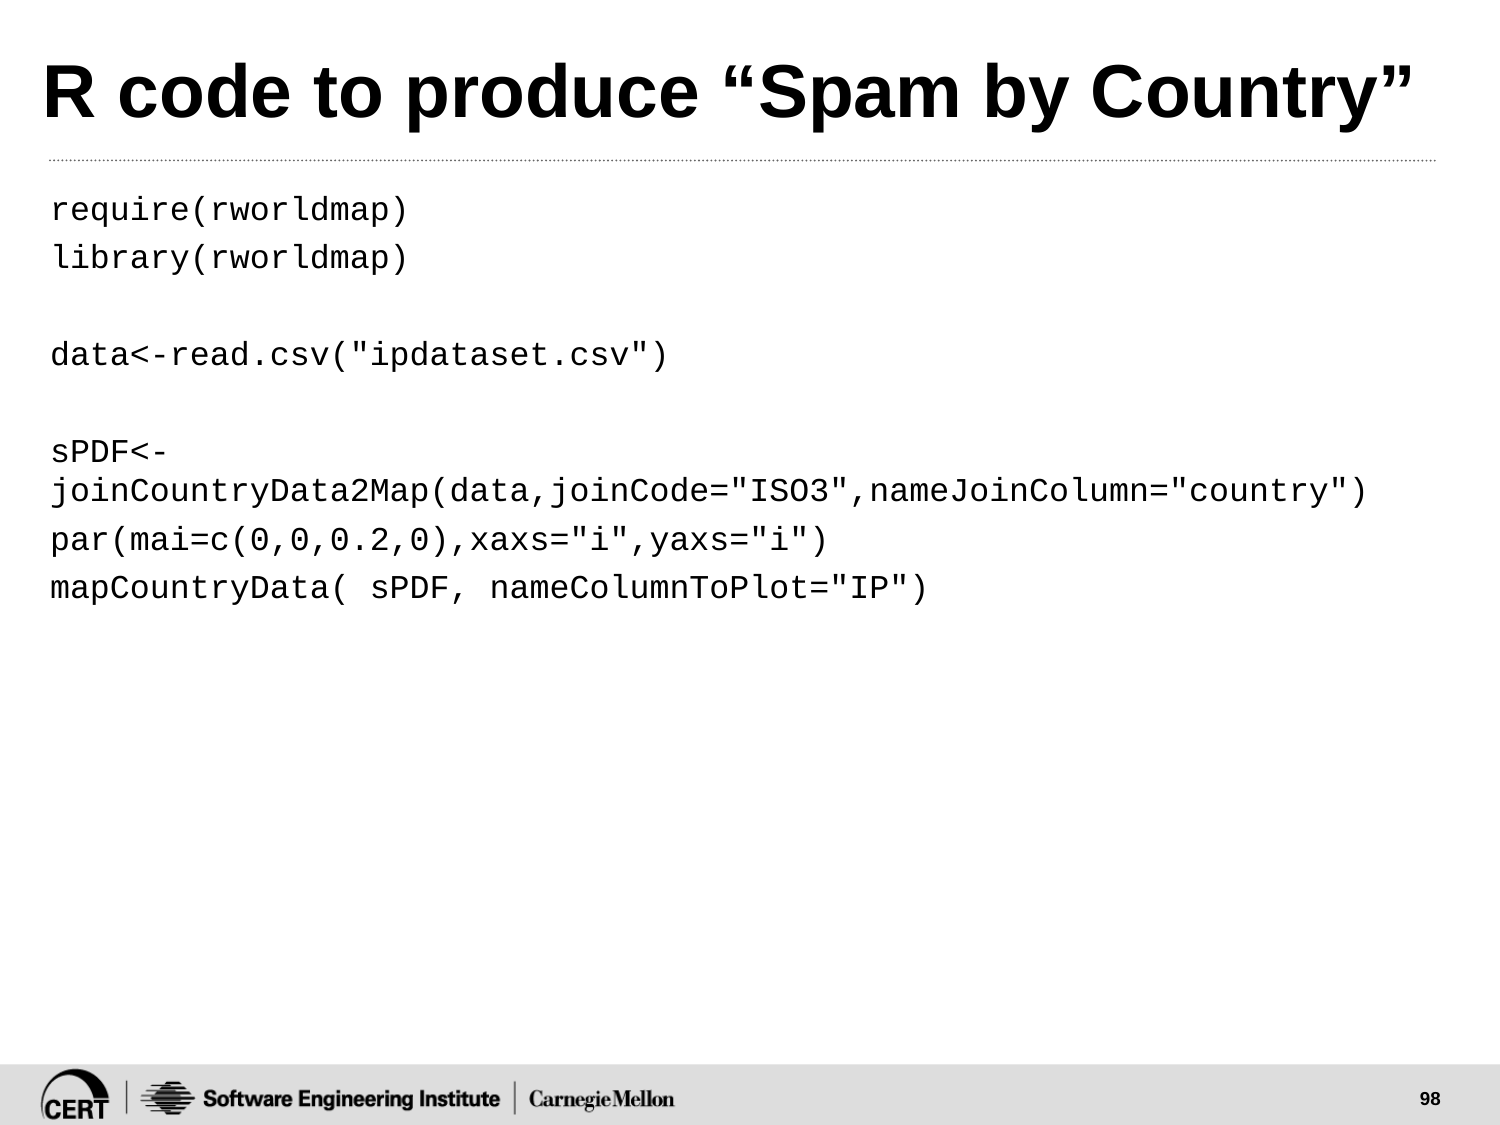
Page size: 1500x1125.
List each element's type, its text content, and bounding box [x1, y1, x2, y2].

picture [24, 1065, 688, 1125]
list require(rworldmap) library(rworldmap) data<-read.csv("ipdataset.csv") sPDF<- joinCountryData2Map(data,joinCode="ISO3",nameJoinColumn="country") par(mai=c(0,0,0.2,0),xaxs="i",yaxs="i") mapCountryData( sPDF, nameColumnToPlot="IP") [50, 187, 1438, 1025]
title R code to produce “Spam by Country” [42, 37, 1433, 155]
